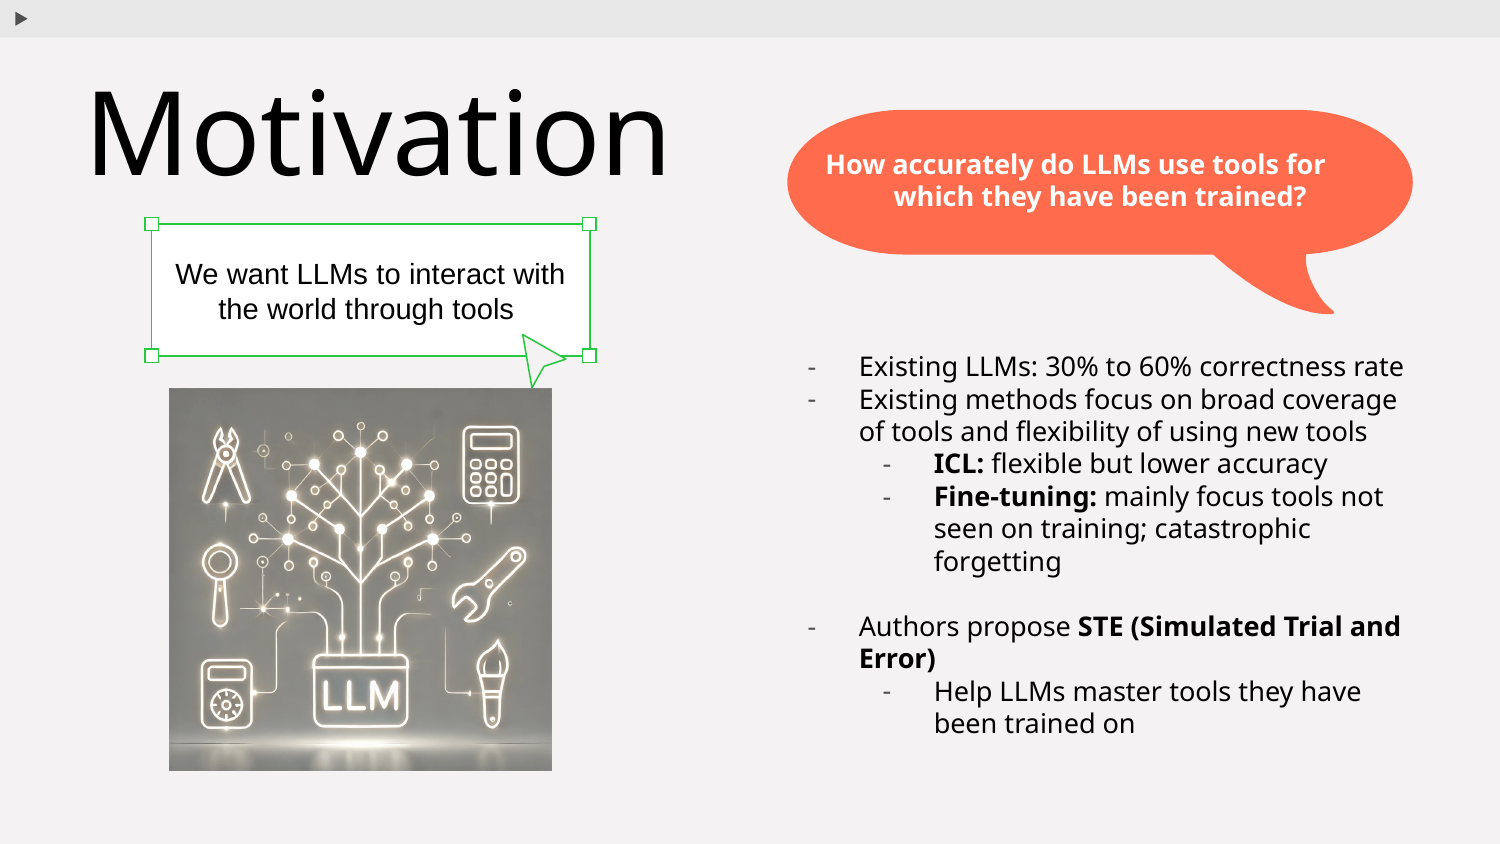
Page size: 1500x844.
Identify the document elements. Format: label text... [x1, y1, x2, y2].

subtitle Existing LLMs: 30% to 60% correctness rate Existing methods focus on broad coverage of tools and flexibility of using new tools ICL: flexible but lower accuracy Fine-tuning: mainly focus tools not seen on training; catastrophic forgetting Authors propose STE (Simulated Trial and Error) Help LLMs master tools they have been trained on [768, 334, 1432, 809]
text_box How accurately do LLMs use tools for which they have been trained? [787, 109, 1413, 315]
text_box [144, 217, 597, 363]
text_box [529, 371, 542, 387]
title Motivation [69, 59, 1135, 231]
picture [169, 388, 552, 771]
